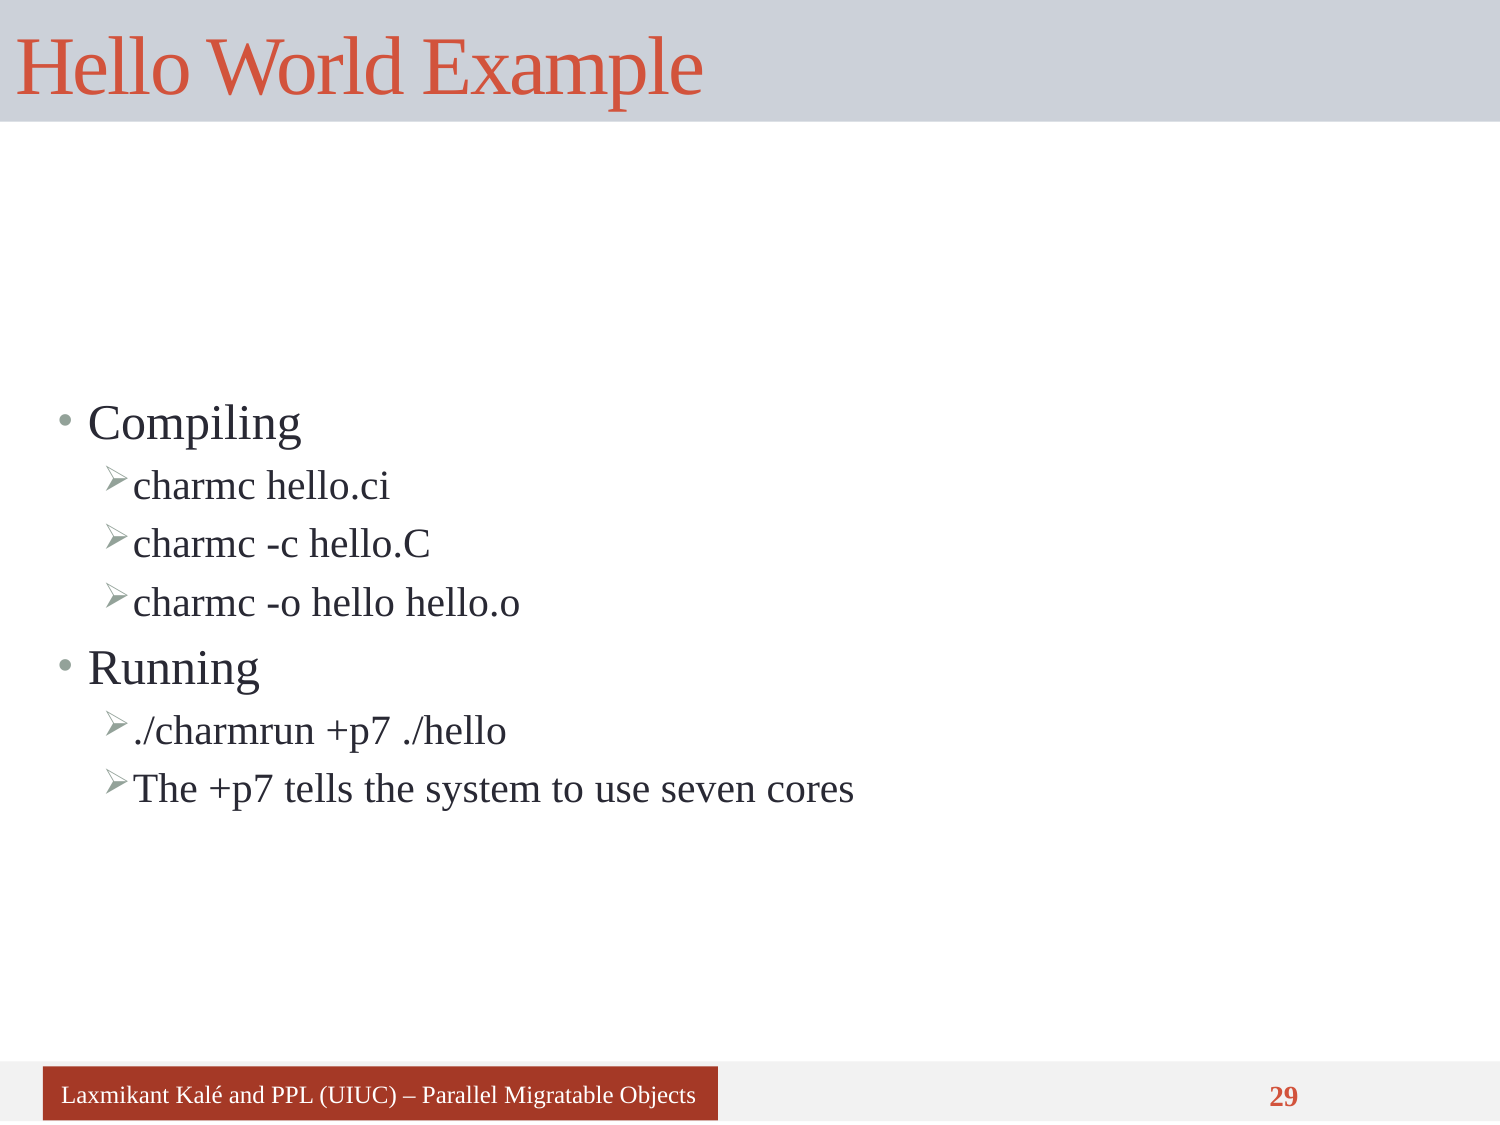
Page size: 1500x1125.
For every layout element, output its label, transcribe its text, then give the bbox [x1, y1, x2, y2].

list Compiling charmc hello.ci charmc -c hello.C charmc -o hello hello.o Running ./charmrun +p7 ./hello The +p7 tells the system to use seven cores [42, 154, 1457, 1047]
title Hello World Example [0, 0, 1500, 122]
footer Laxmikant Kalé and PPL (UIUC) – Parallel Migratable Objects [42, 1066, 718, 1121]
slide_number 29 [1254, 1067, 1457, 1122]
